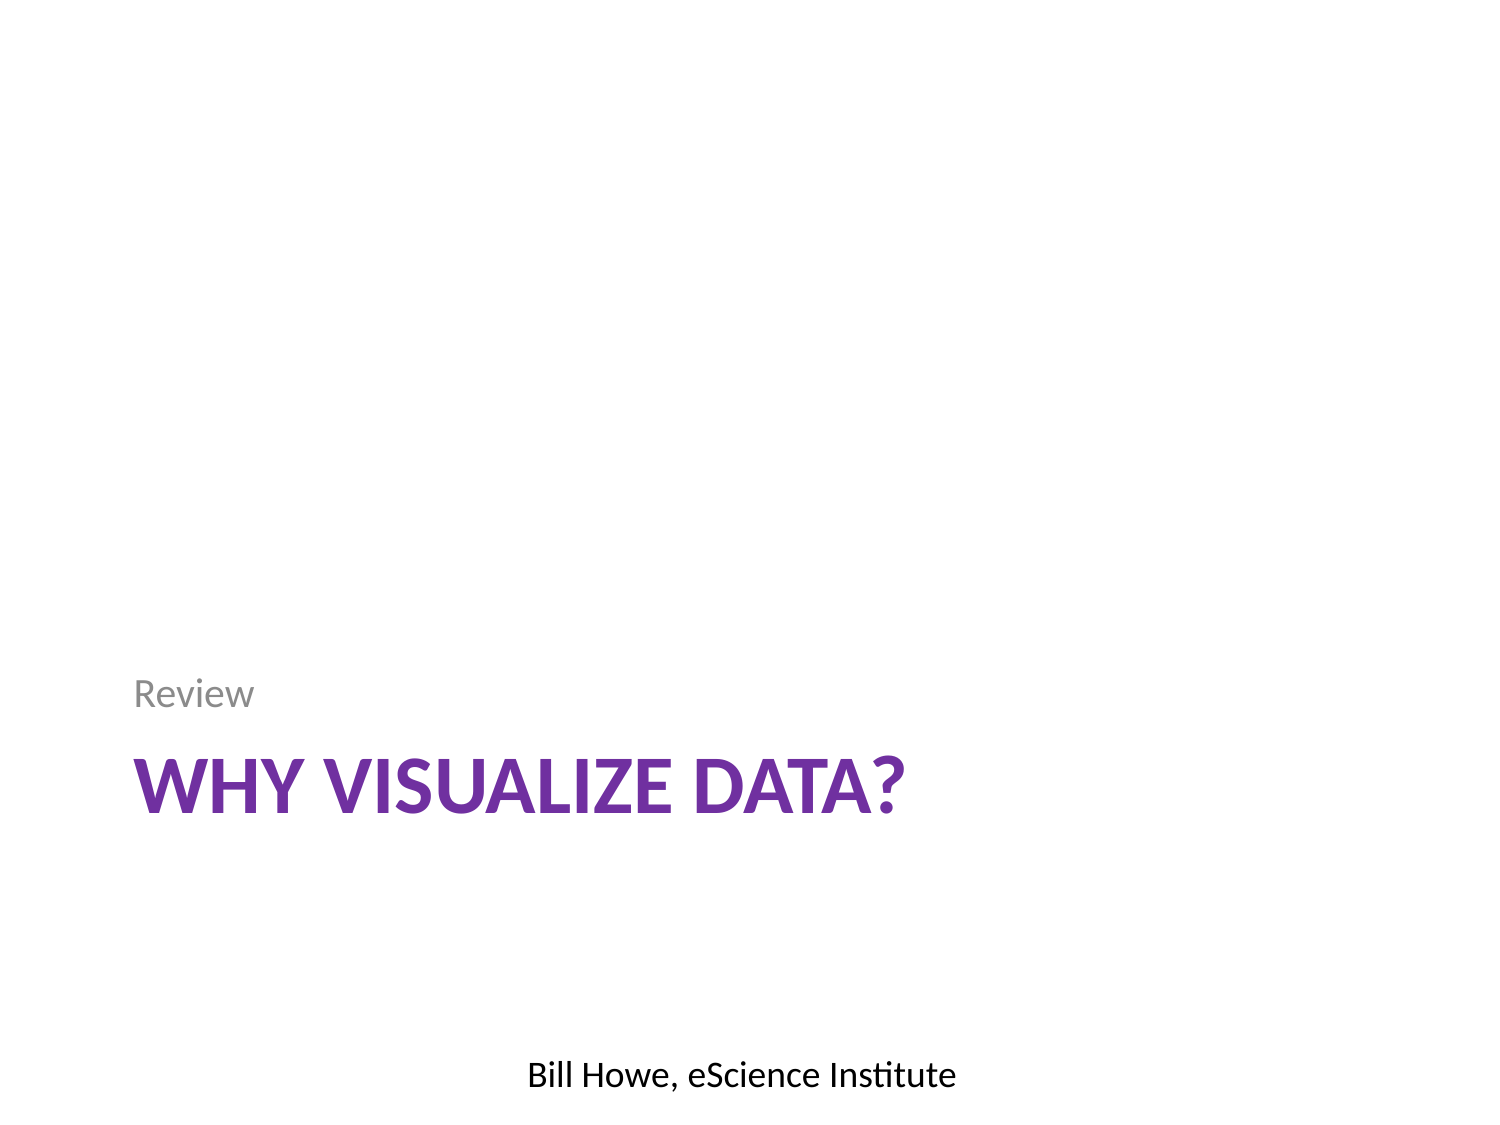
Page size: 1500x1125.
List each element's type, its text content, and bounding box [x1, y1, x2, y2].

title Why Visualize Data? [118, 723, 1394, 947]
list Review [118, 476, 1394, 723]
footer Bill Howe, eScience Institute [512, 1042, 988, 1103]
